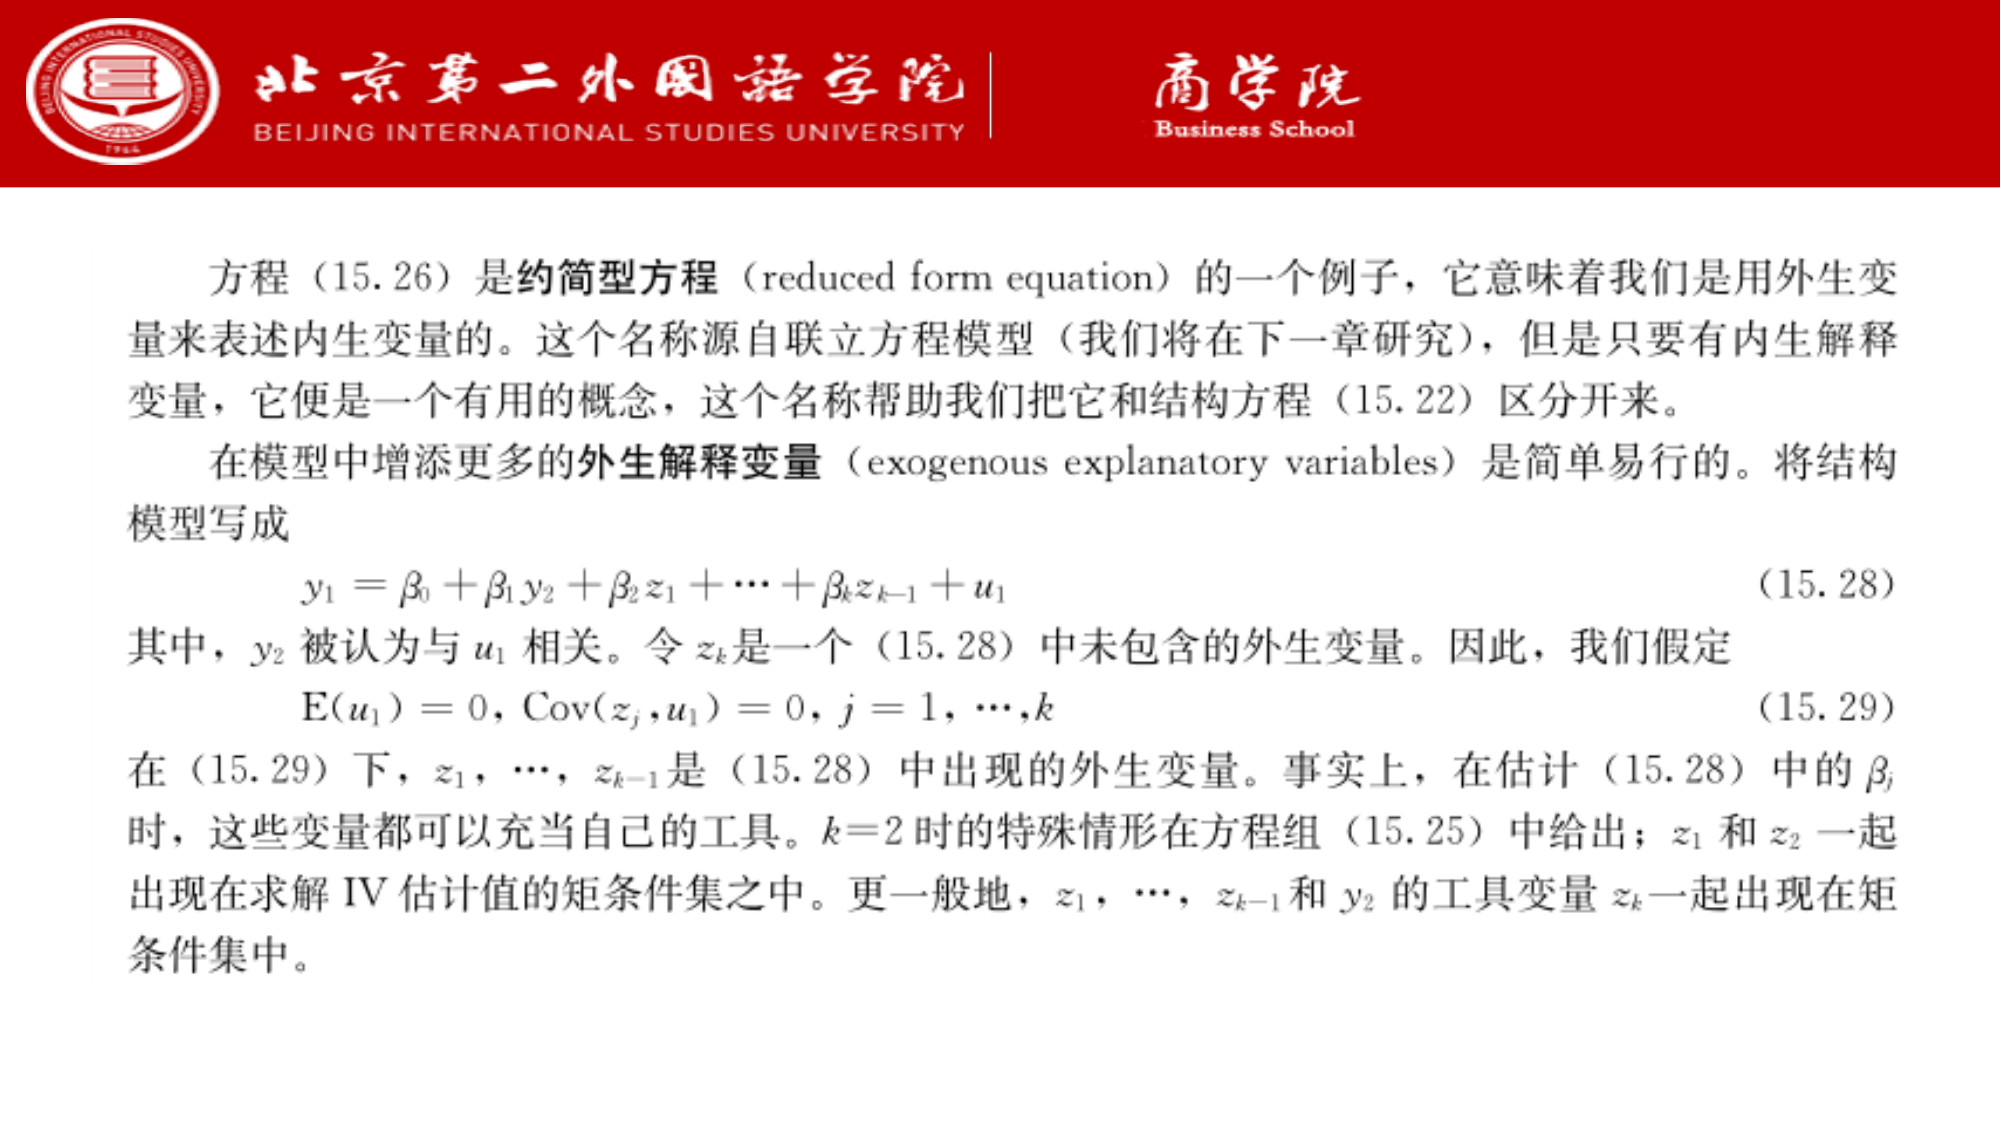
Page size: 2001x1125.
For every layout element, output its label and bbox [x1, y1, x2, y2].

picture [90, 243, 1935, 988]
picture [26, 18, 1693, 165]
